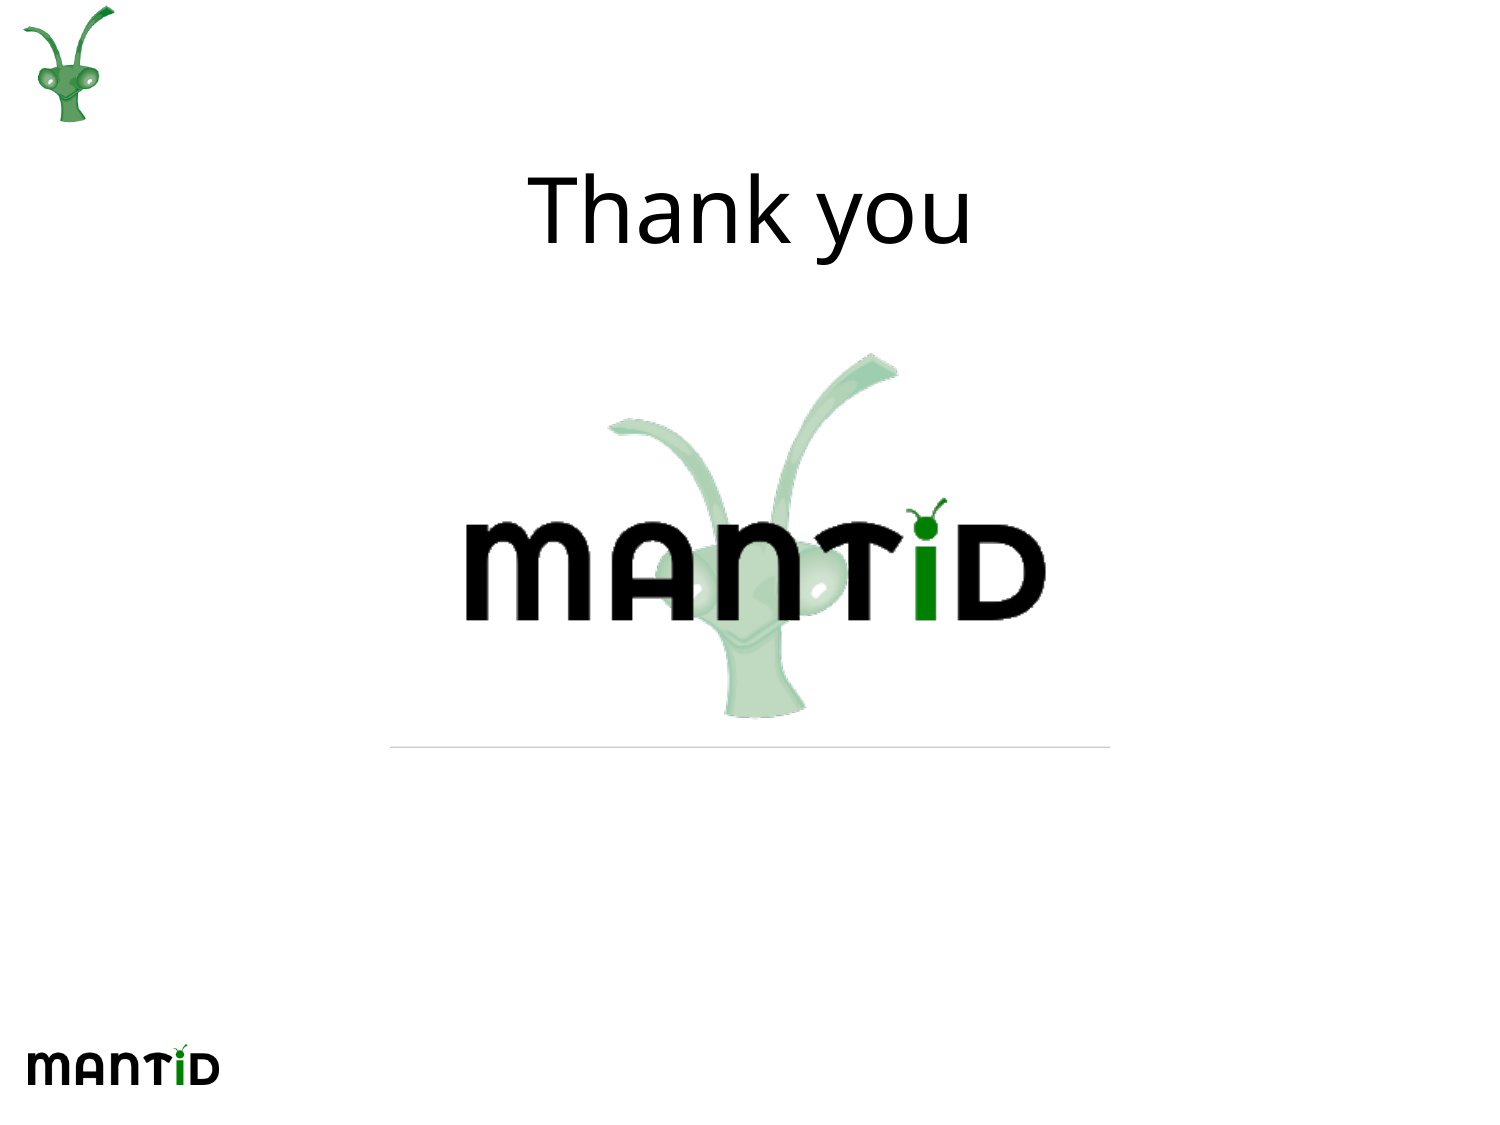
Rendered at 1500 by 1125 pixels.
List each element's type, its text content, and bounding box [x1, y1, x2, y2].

title Thank you [76, 113, 1427, 302]
picture [28, 1044, 219, 1085]
picture [0, 0, 127, 127]
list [390, 347, 1110, 749]
